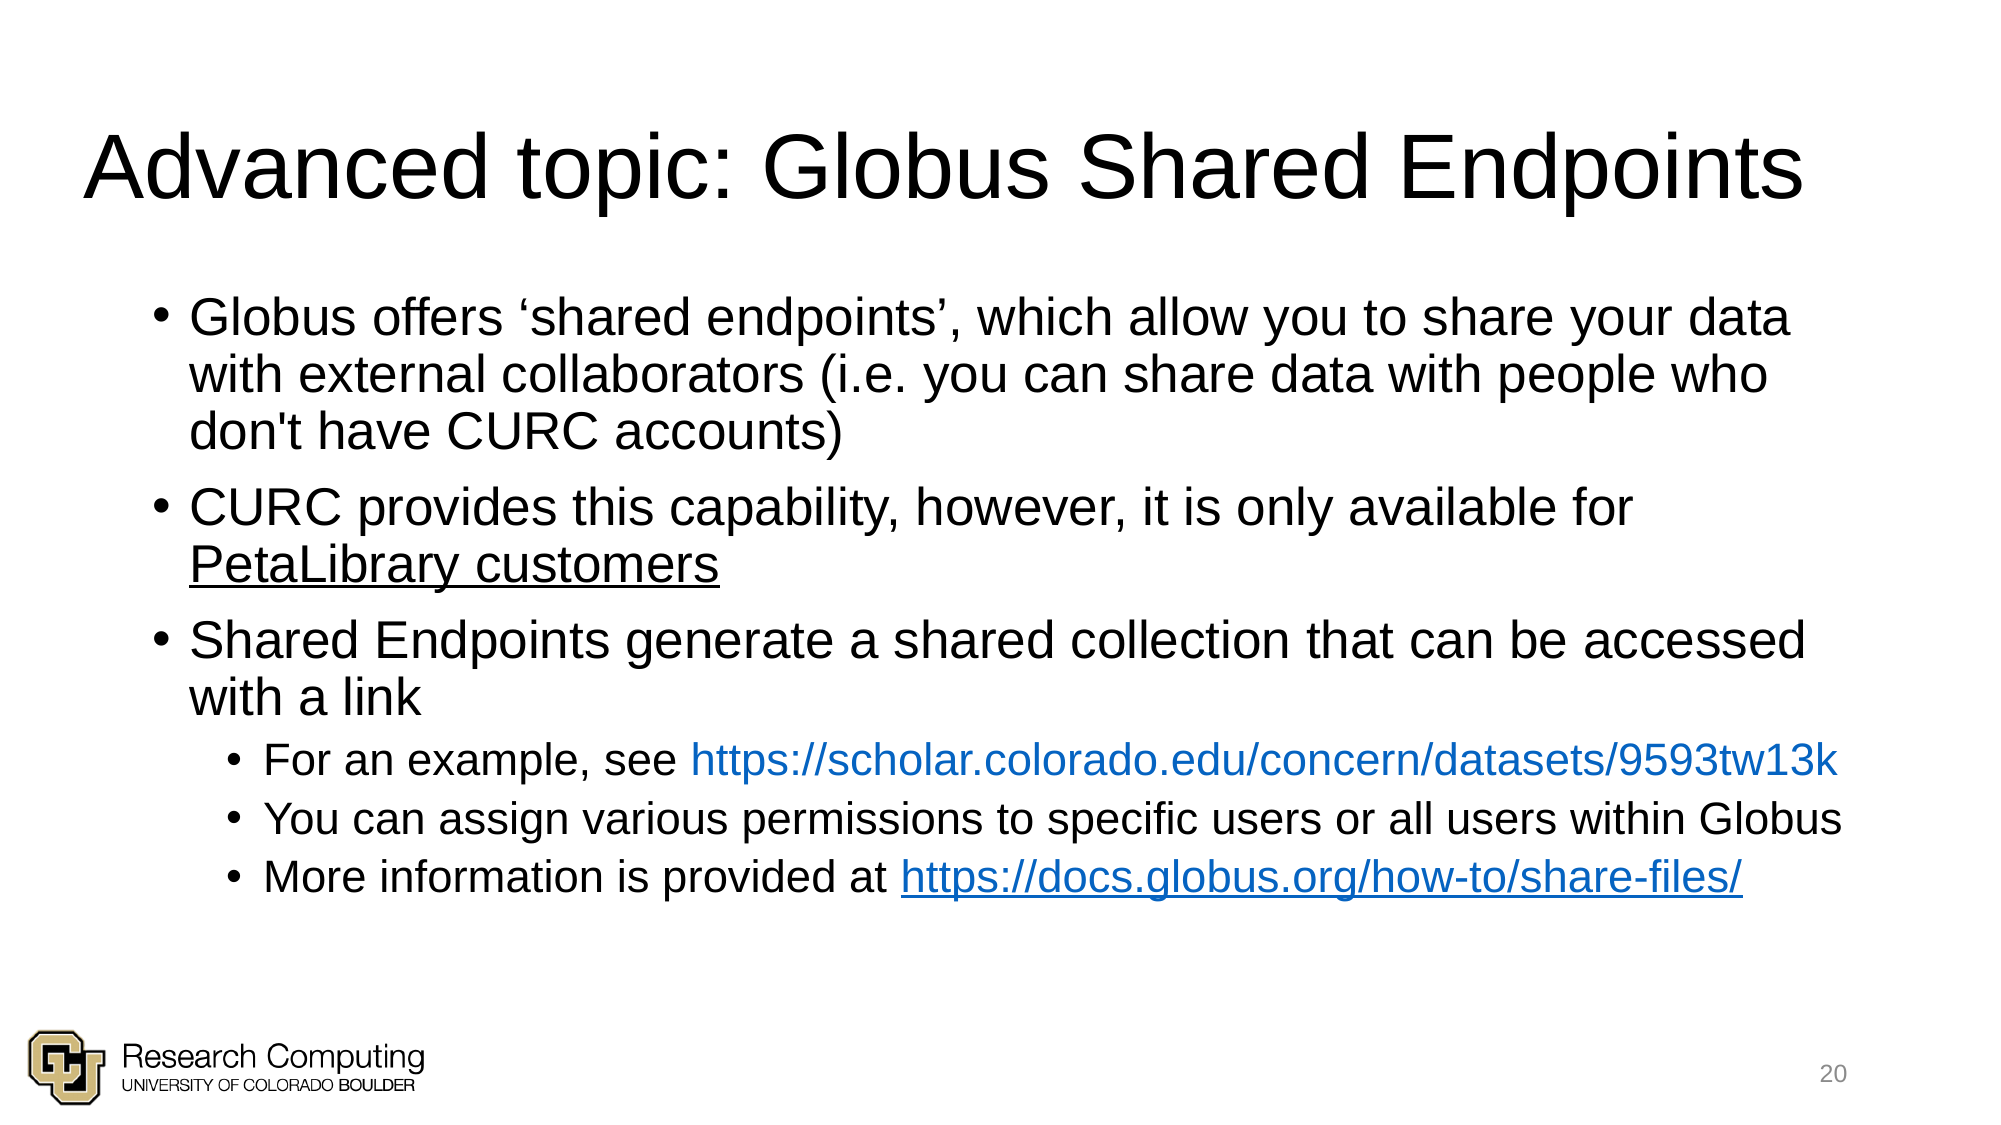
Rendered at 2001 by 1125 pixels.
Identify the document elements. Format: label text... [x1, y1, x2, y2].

slide_number 20 [1412, 1042, 1863, 1103]
title Advanced topic: Globus Shared Endpoints [68, 59, 1863, 278]
picture [0, 1024, 775, 1121]
list Globus offers ‘shared endpoints’, which allow you to share your data with external collaborators (i.e. you can share data with people who don't have CURC accounts) CURC provides this capability, however, it is only available for PetaLibrary customers Shared Endpoints generate a shared collection that can be accessed with a link For an example, see https://scholar.colorado.edu/concern/datasets/9593tw13k You can assign various permissions to specific users or all users within Globus More information is provided at https://docs.globus.org/how-to/share-files/ [137, 281, 1863, 996]
